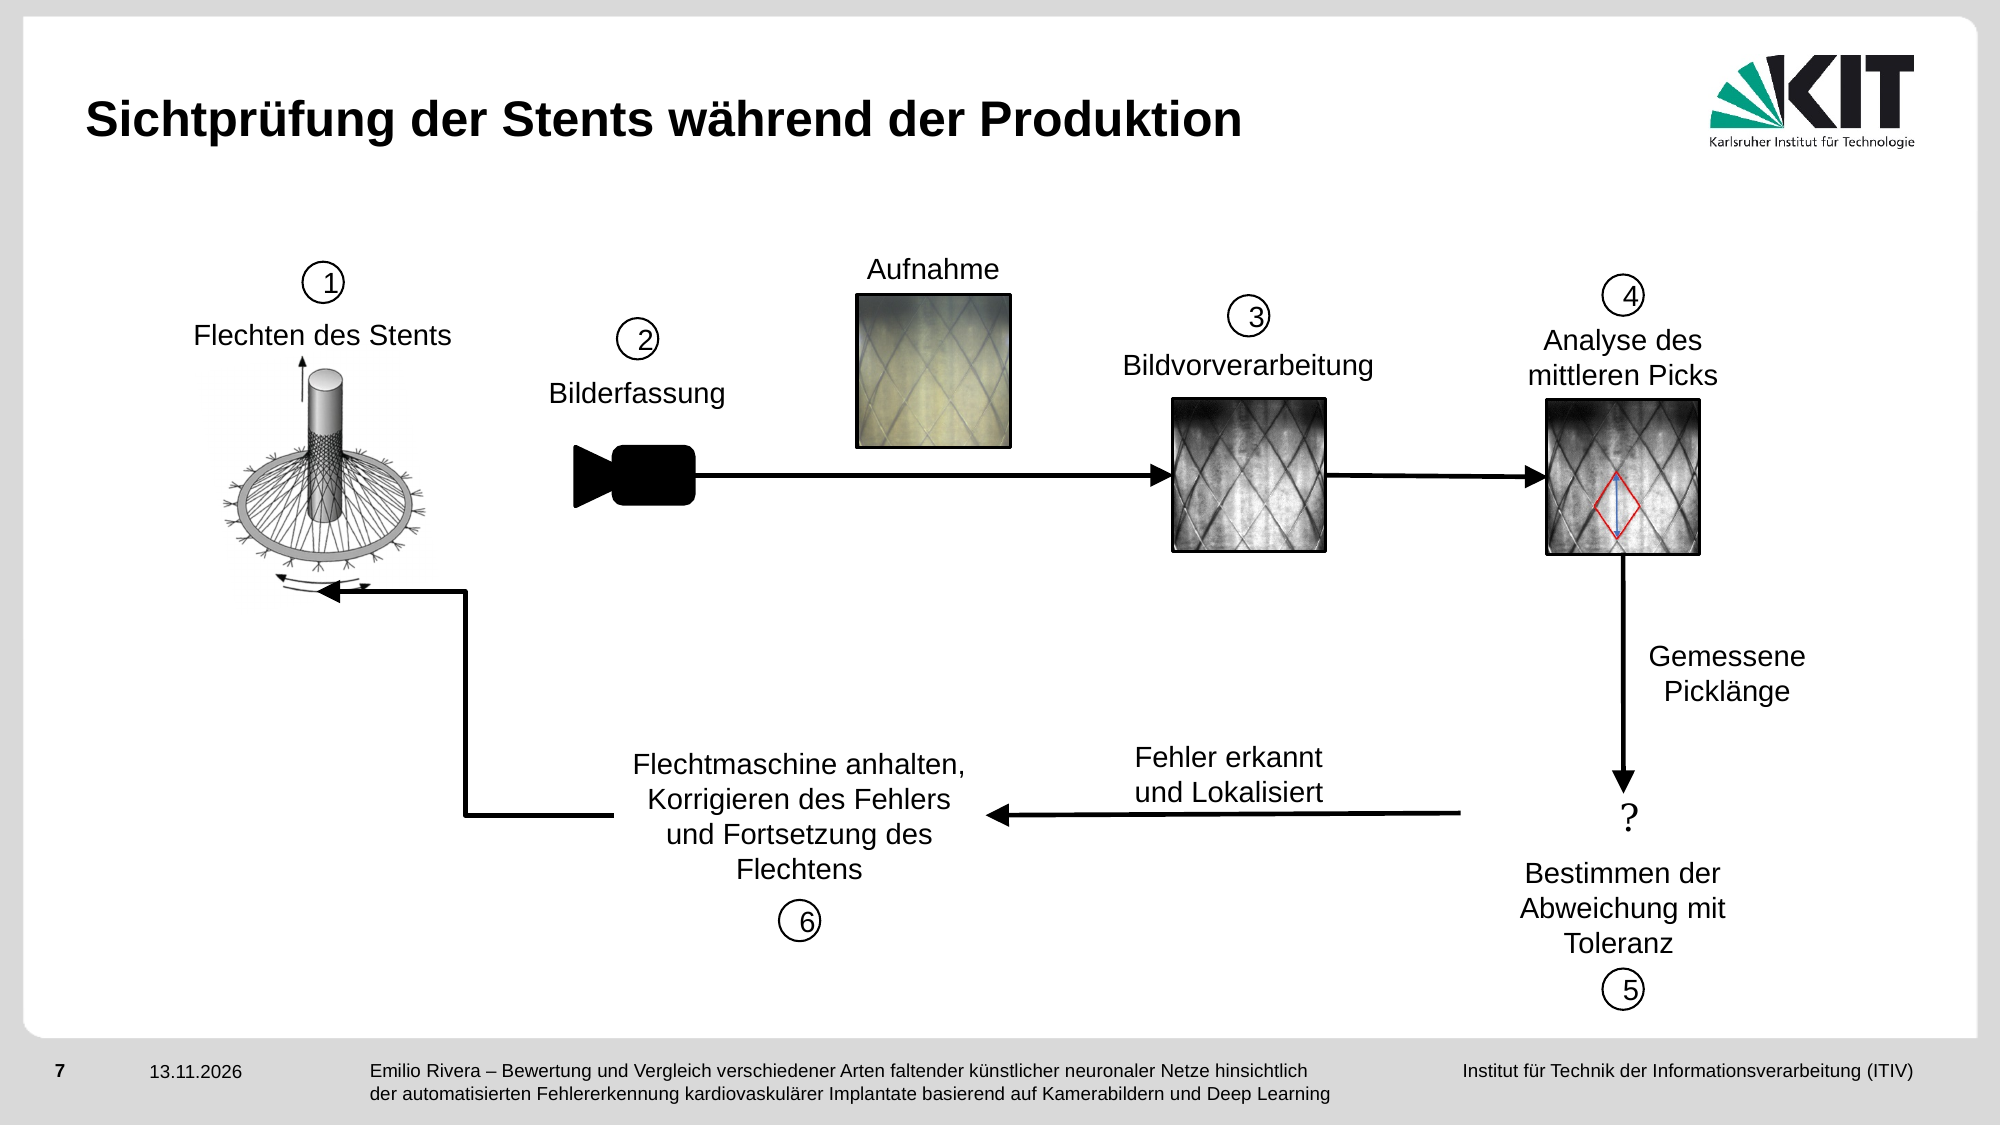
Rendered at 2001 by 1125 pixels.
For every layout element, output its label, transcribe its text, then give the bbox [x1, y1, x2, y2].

title Sichtprüfung der Stents während der Produktion [85, 54, 1598, 147]
footer Emilio Rivera – Bewertung und Vergleich verschiedener Arten faltender künstlicher neuronaler Netze hinsichtlich der automatisierten Fehlererkennung kardiovaskulärer Implantate basierend auf Kamerabildern und Deep Learning [369, 1058, 1331, 1119]
picture [0, 0, 2000, 1125]
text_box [178, 243, 1822, 1011]
